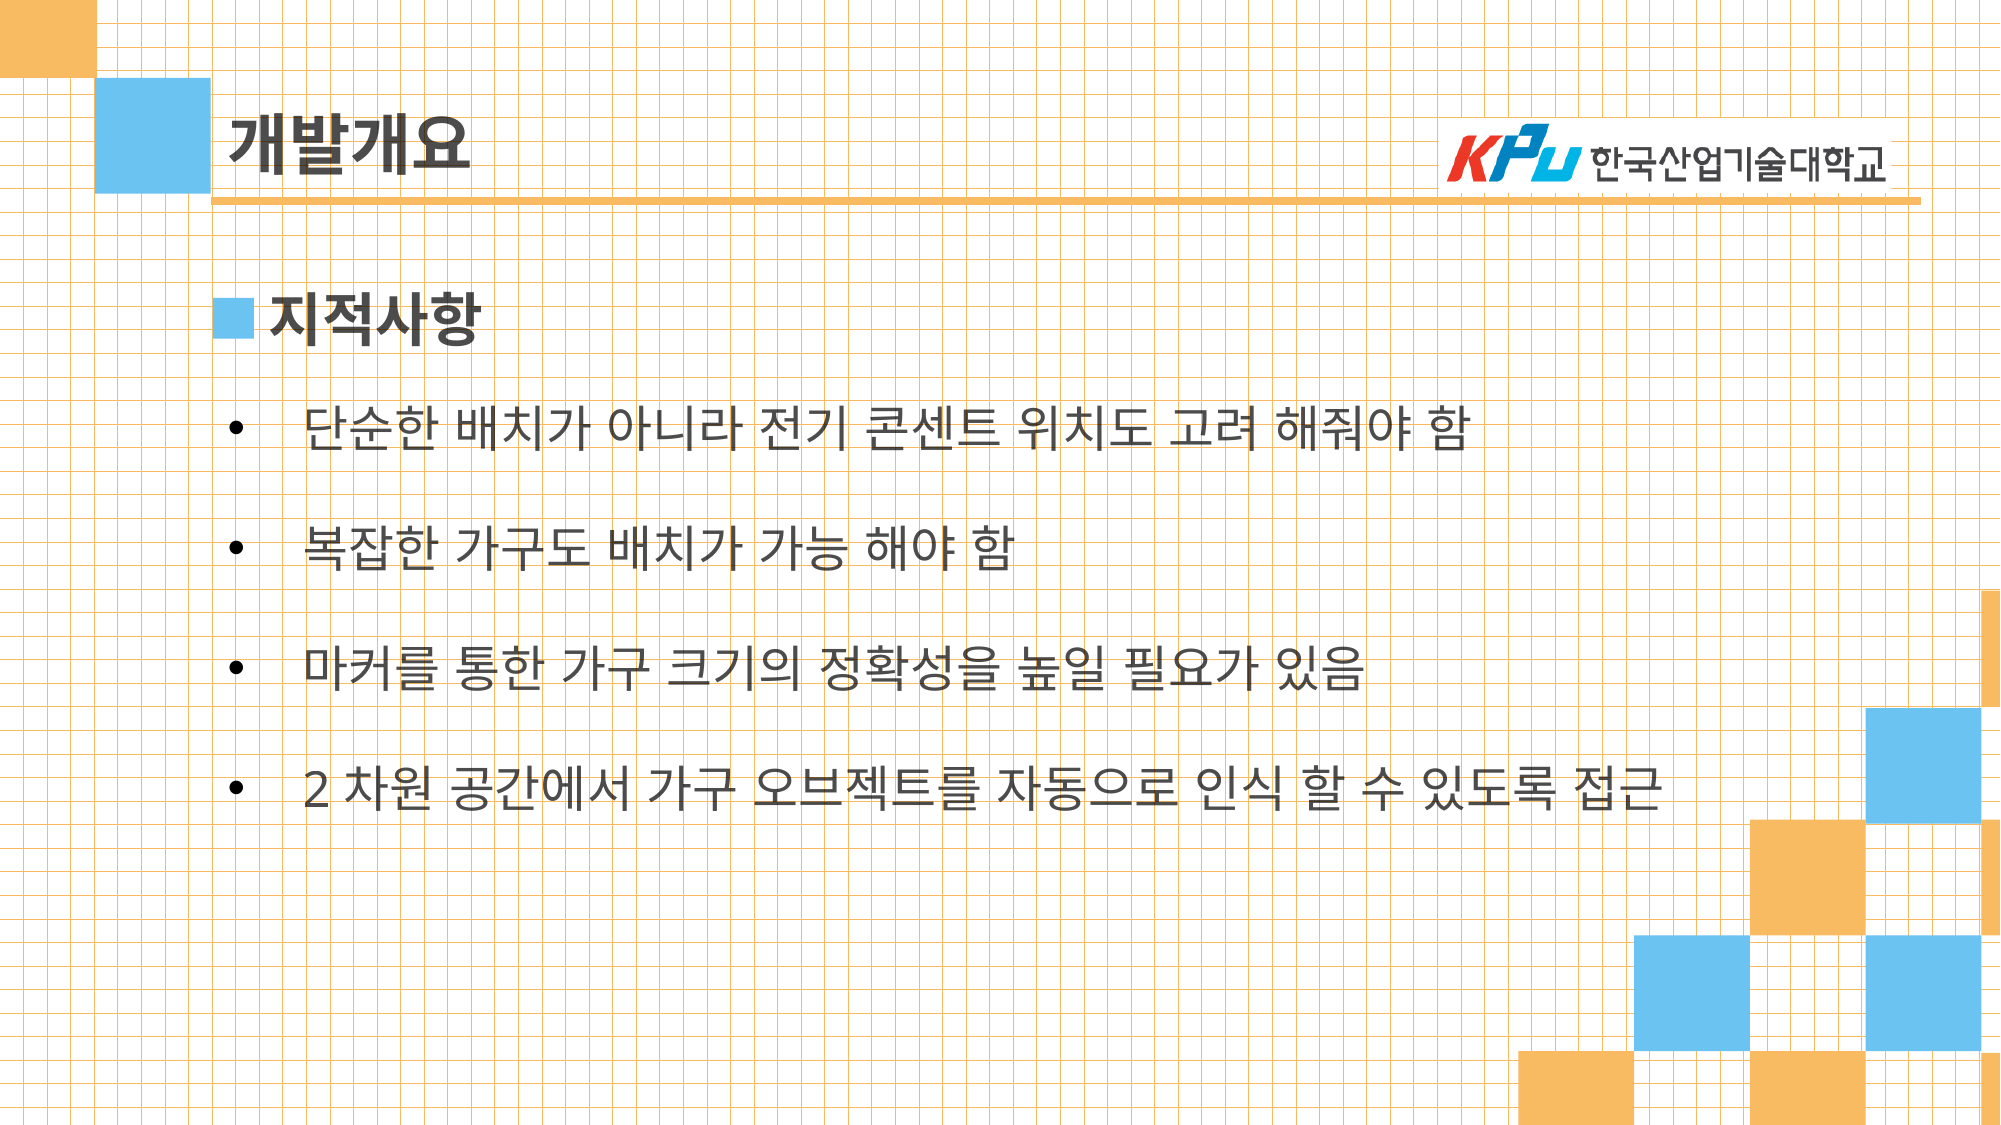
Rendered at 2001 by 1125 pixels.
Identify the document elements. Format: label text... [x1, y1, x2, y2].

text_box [0, 0, 213, 194]
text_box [212, 275, 663, 362]
text_box 단순한 배치가 아니라 전기 콘센트 위치도 고려 해줘야 함 복잡한 가구도 배치가 가능 해야 함 마커를 통한 가구 크기의 정확성을 높일 필요가 있음 2차원 공간에서 가구 오브젝트를 자동으로 인식 할 수 있도록 접근 [212, 390, 1921, 825]
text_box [1403, 477, 2000, 1125]
text_box [0, 0, 2000, 1125]
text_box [210, 95, 1921, 202]
